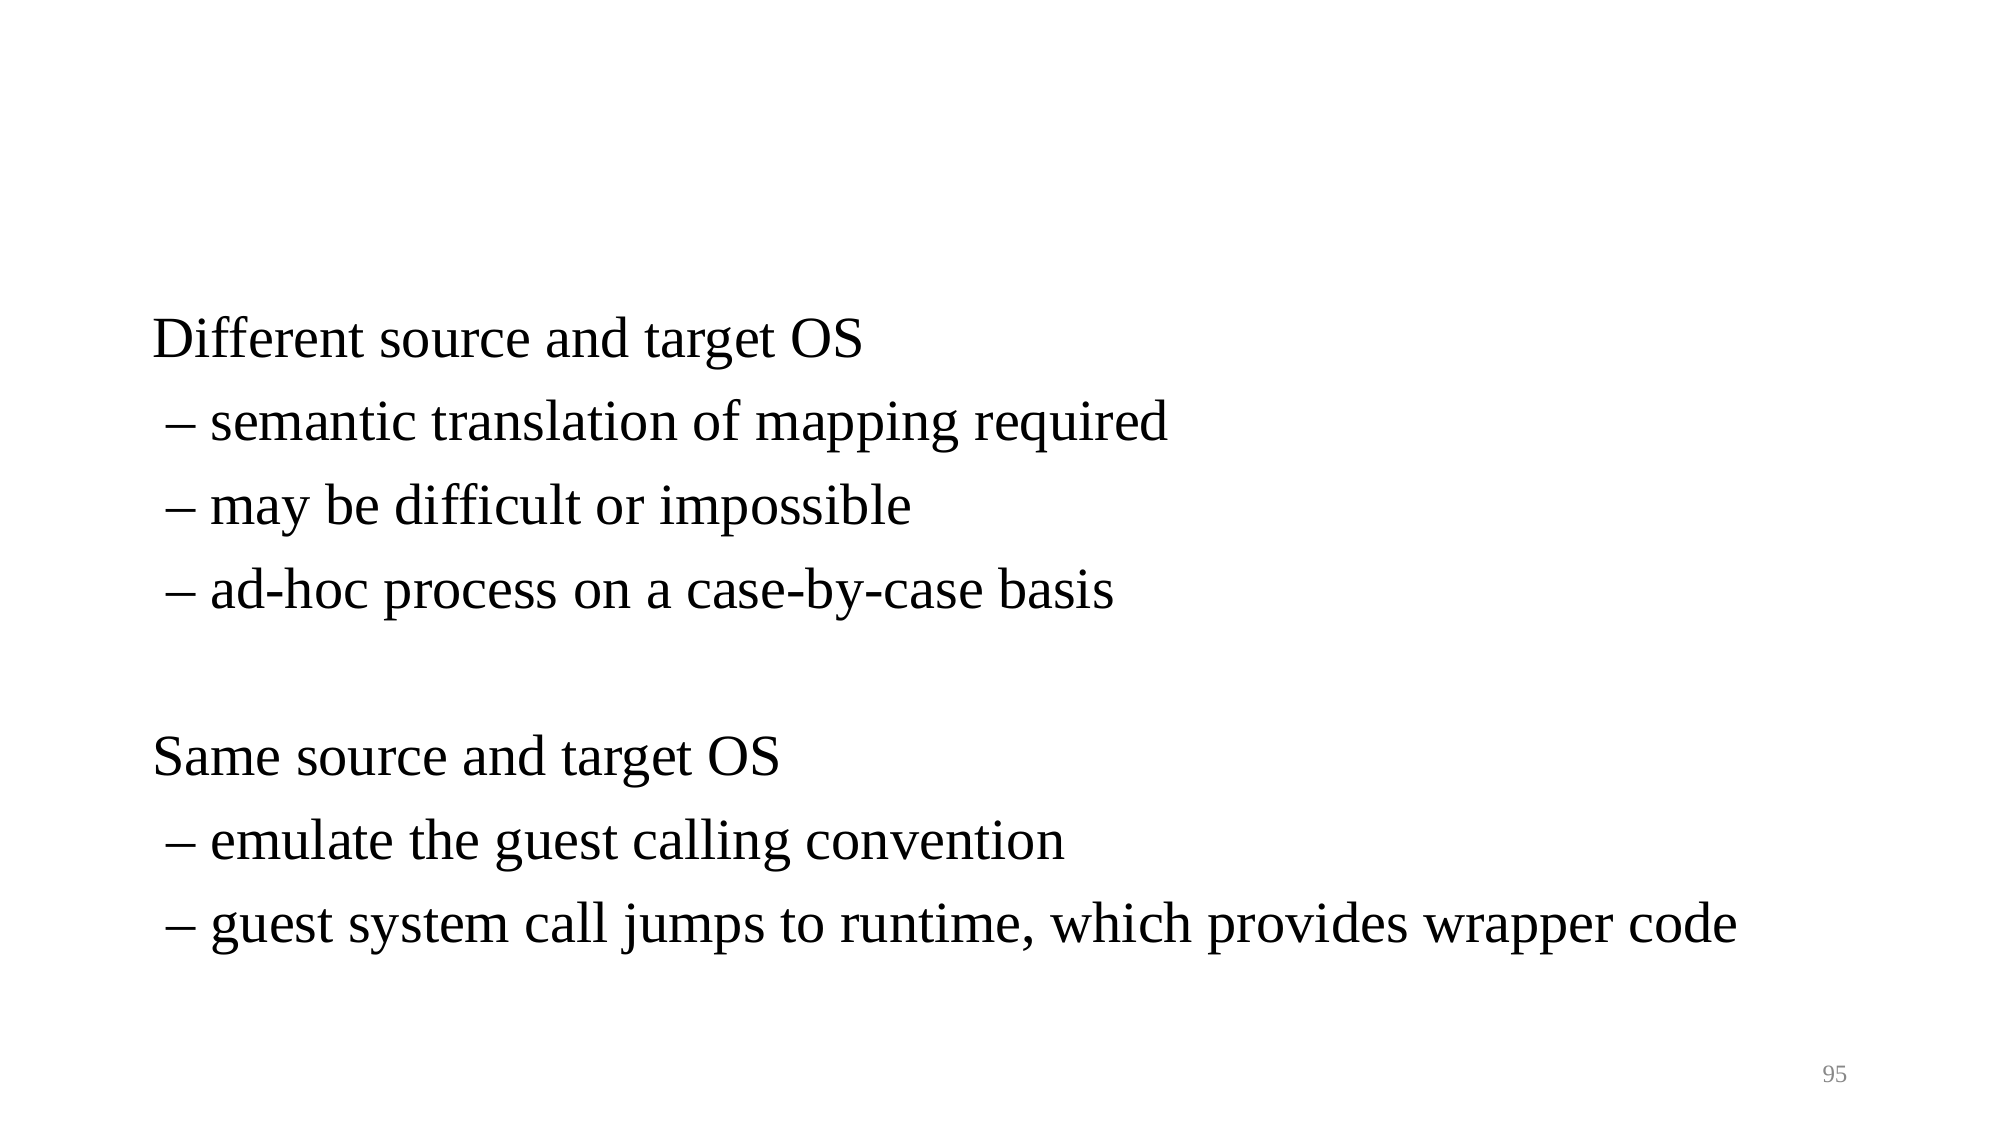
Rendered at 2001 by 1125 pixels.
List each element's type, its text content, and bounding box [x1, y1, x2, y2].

slide_number 95 [1412, 1042, 1863, 1103]
list Different source and target OS – semantic translation of mapping required – may be difficult or impossible – ad-hoc process on a case-by-case basis Same source and target OS – emulate the guest calling convention – guest system call jumps to runtime, which provides wrapper code [137, 299, 1863, 1014]
